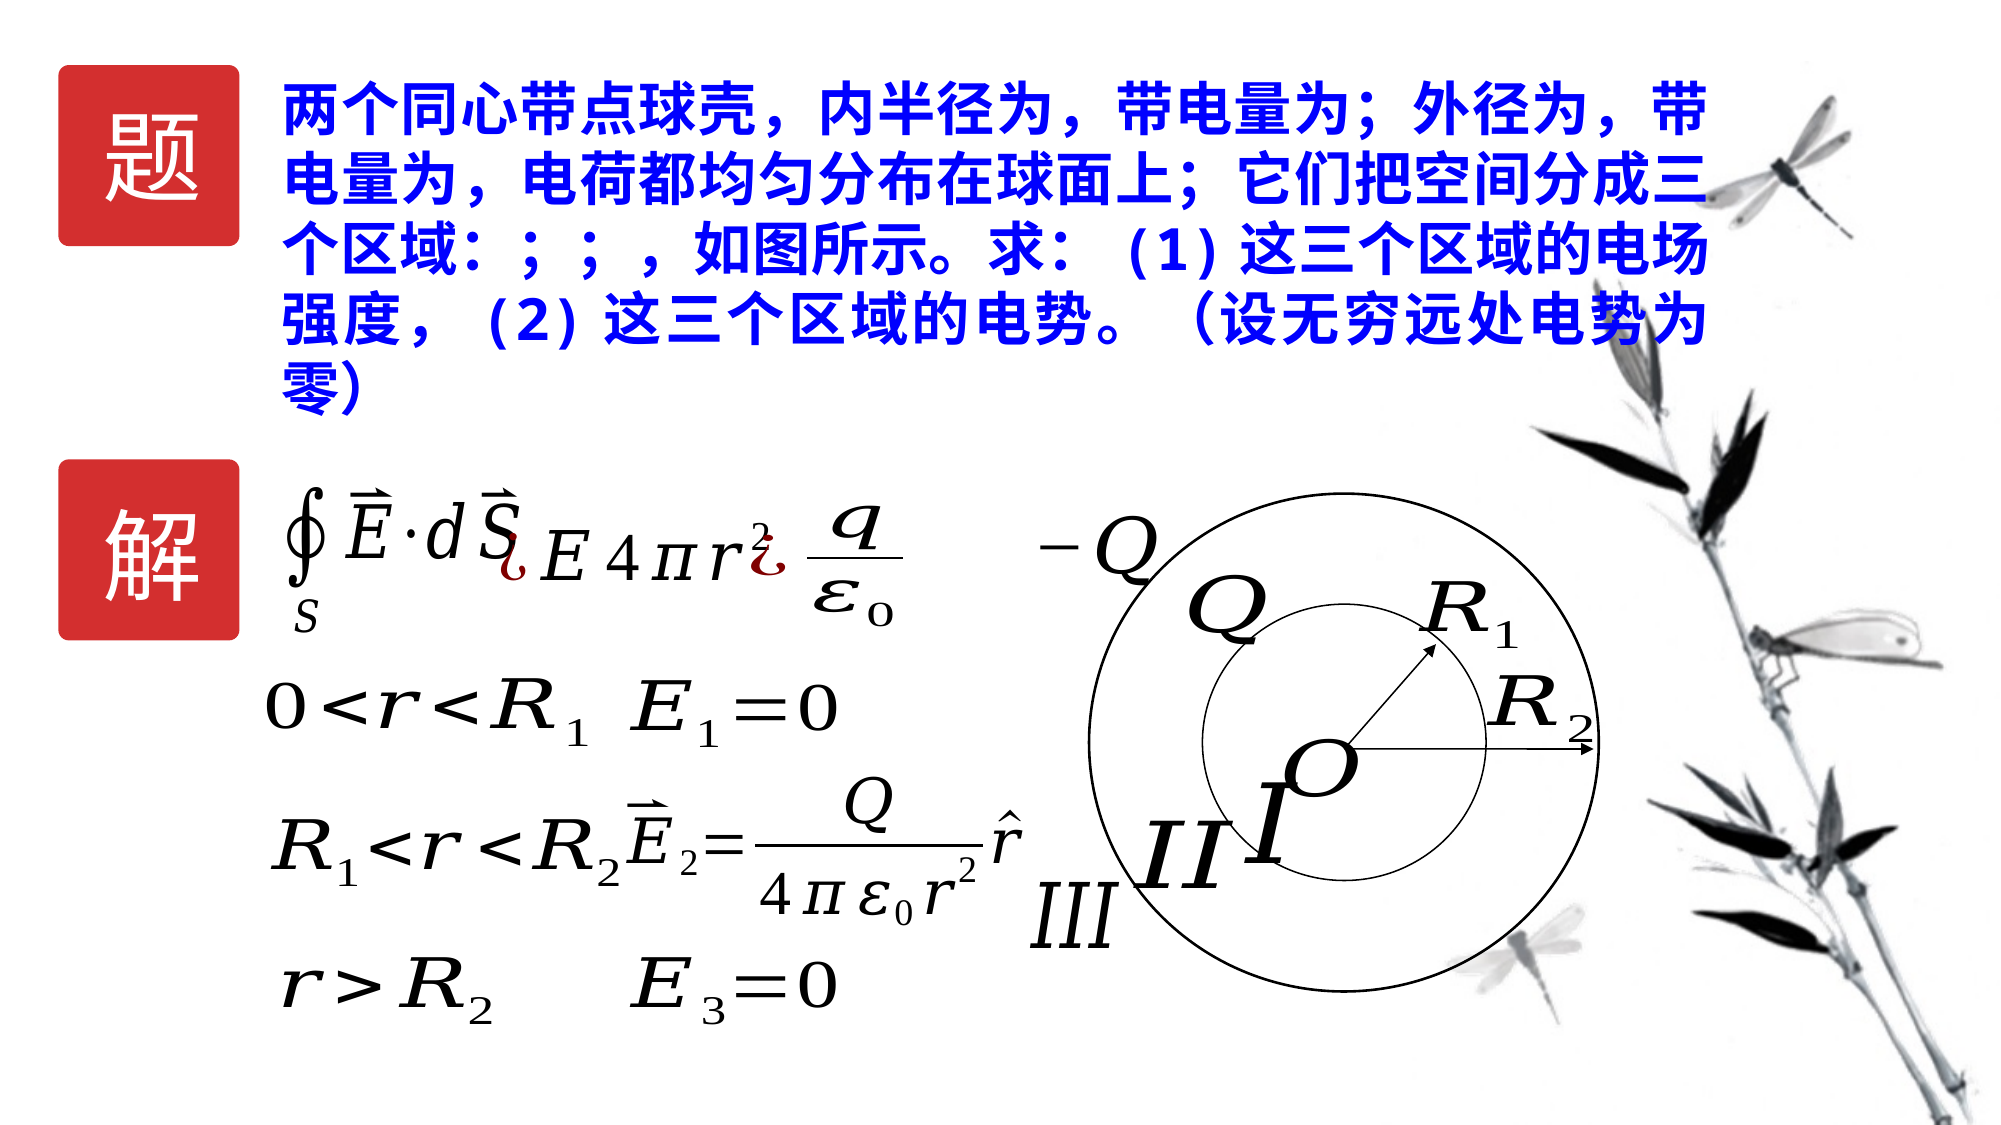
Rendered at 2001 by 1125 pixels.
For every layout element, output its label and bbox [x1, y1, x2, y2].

picture [1625, 260, 1642, 267]
text_box [995, 493, 1599, 1011]
picture [1688, 116, 1693, 124]
picture [1666, 248, 1680, 258]
picture [1625, 248, 1636, 253]
picture [1376, 61, 2000, 1125]
text_box [58, 459, 240, 641]
picture [1376, 325, 1385, 338]
picture [1688, 105, 1697, 110]
picture [1606, 248, 1617, 253]
picture [1544, 252, 1553, 263]
text_box [58, 65, 240, 247]
